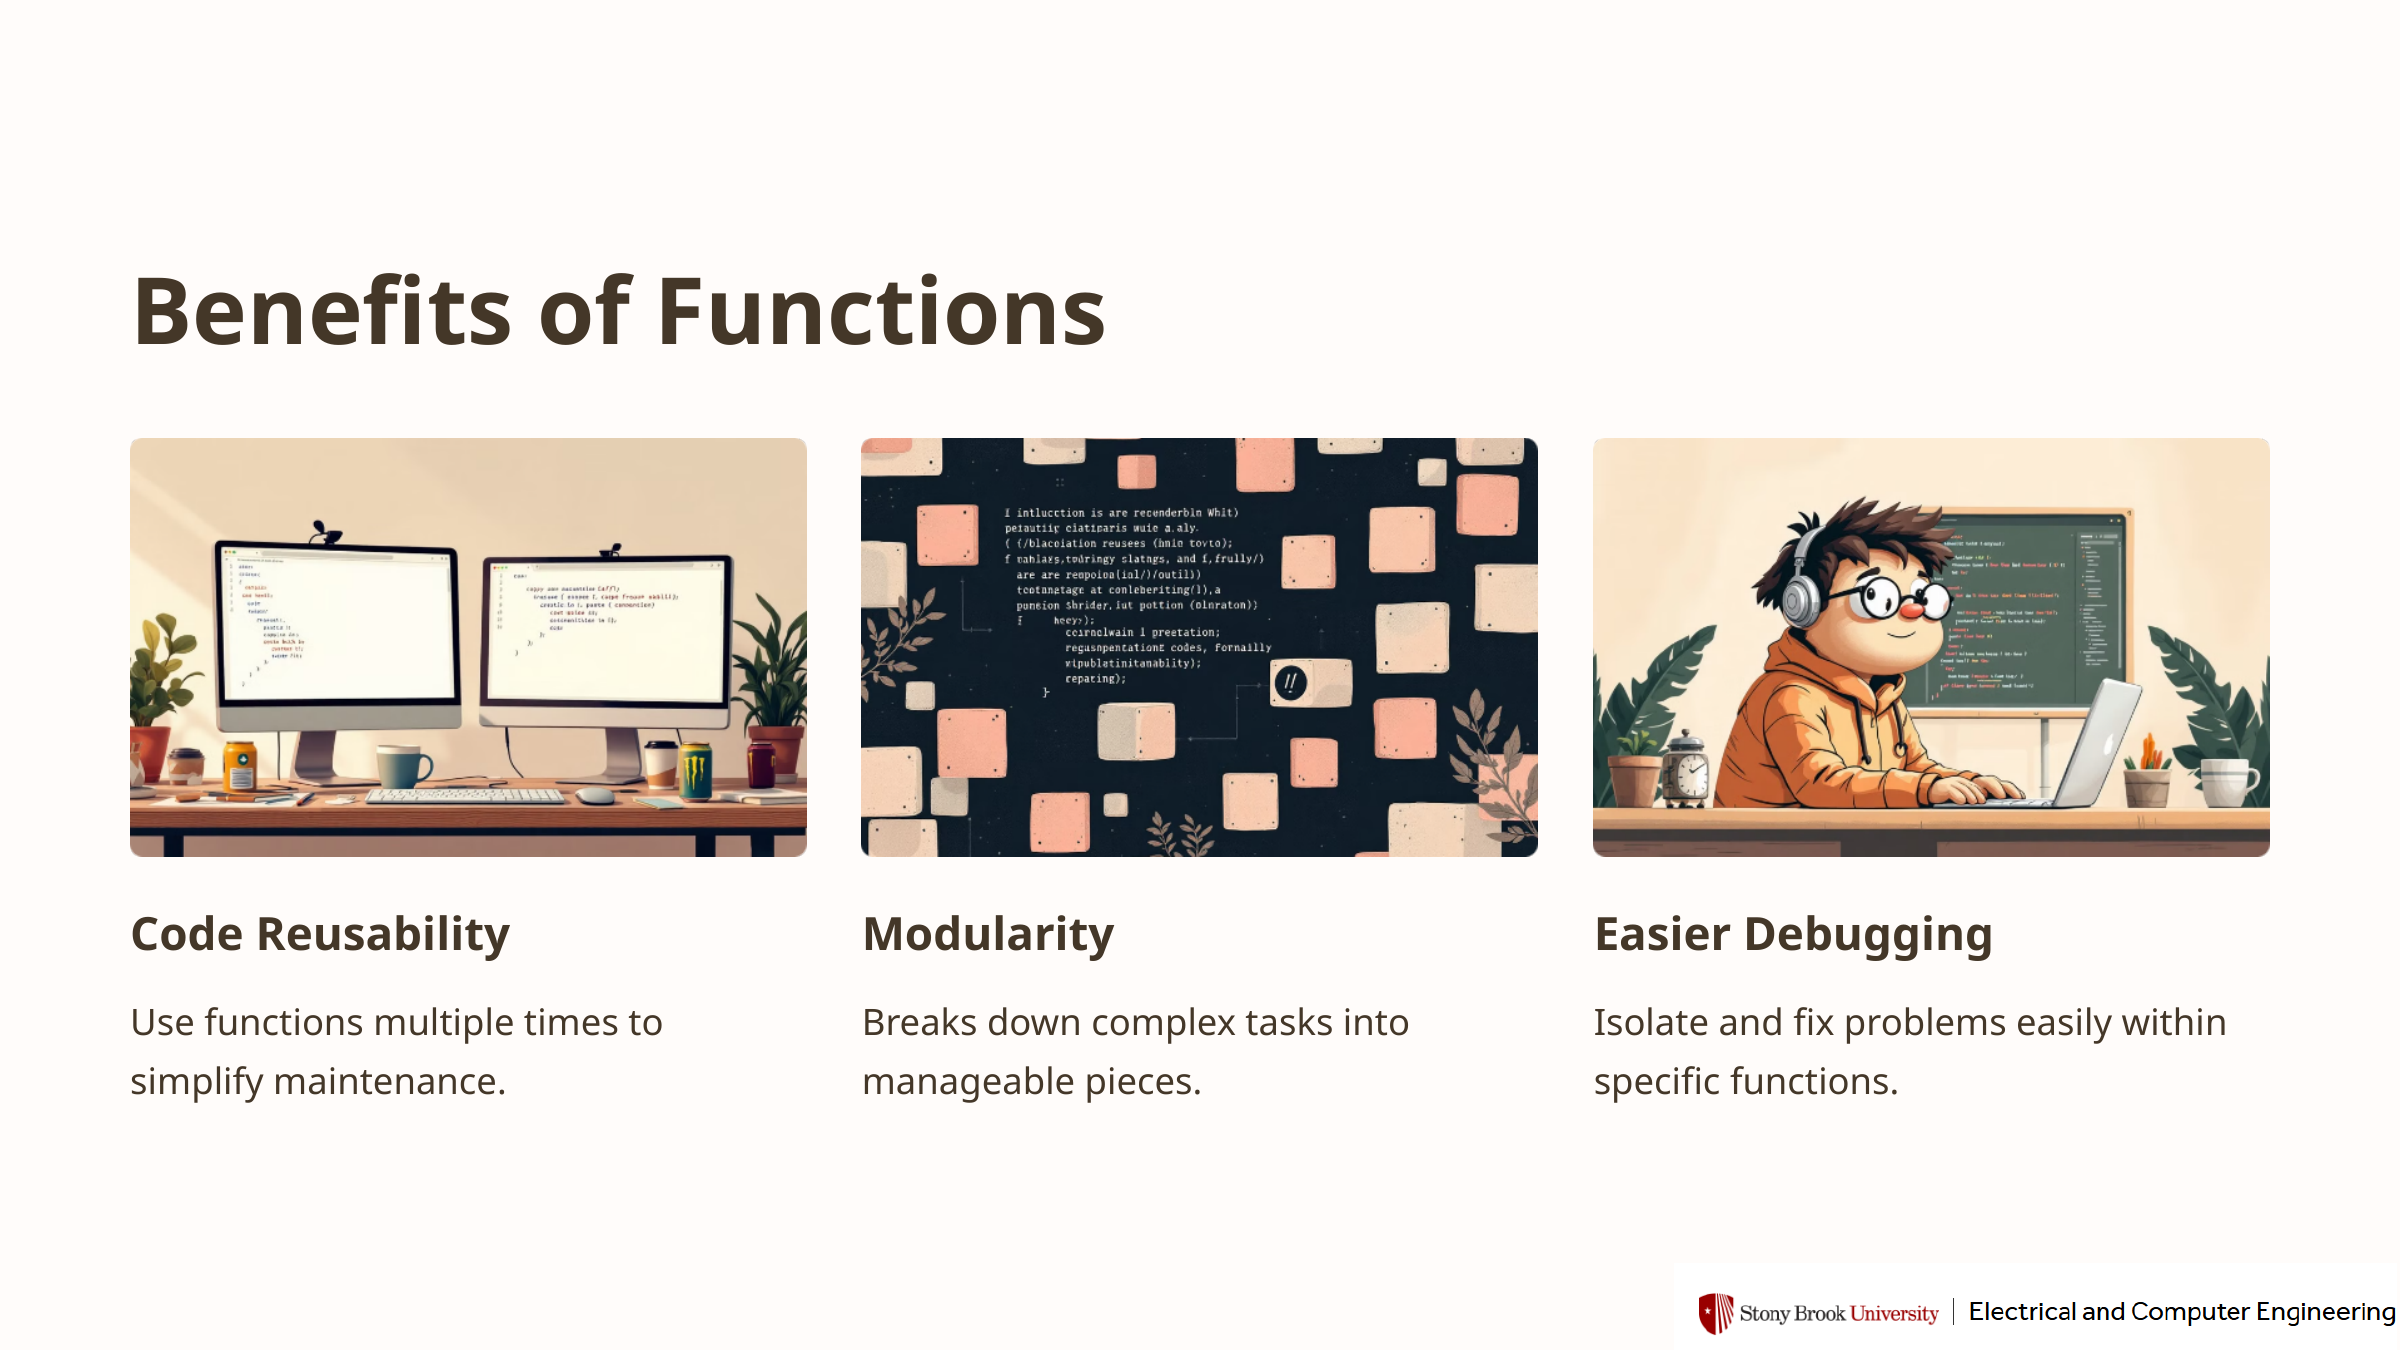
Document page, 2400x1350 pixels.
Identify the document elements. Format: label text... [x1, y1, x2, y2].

text_box Benefits of Functions [130, 247, 1061, 364]
text_box Isolate and fix problems easily within specific functions. [1593, 983, 2270, 1103]
text_box Breaks down complex tasks into manageable pieces. [861, 983, 1538, 1103]
picture [130, 438, 807, 857]
picture [861, 438, 1538, 857]
picture [1674, 1263, 2397, 1350]
text_box Use functions multiple times to simplify maintenance. [130, 983, 807, 1103]
text_box Modularity [861, 902, 1327, 961]
text_box Easier Debugging [1593, 902, 2059, 961]
picture [1593, 438, 2270, 857]
text_box Code Reusability [130, 902, 596, 961]
